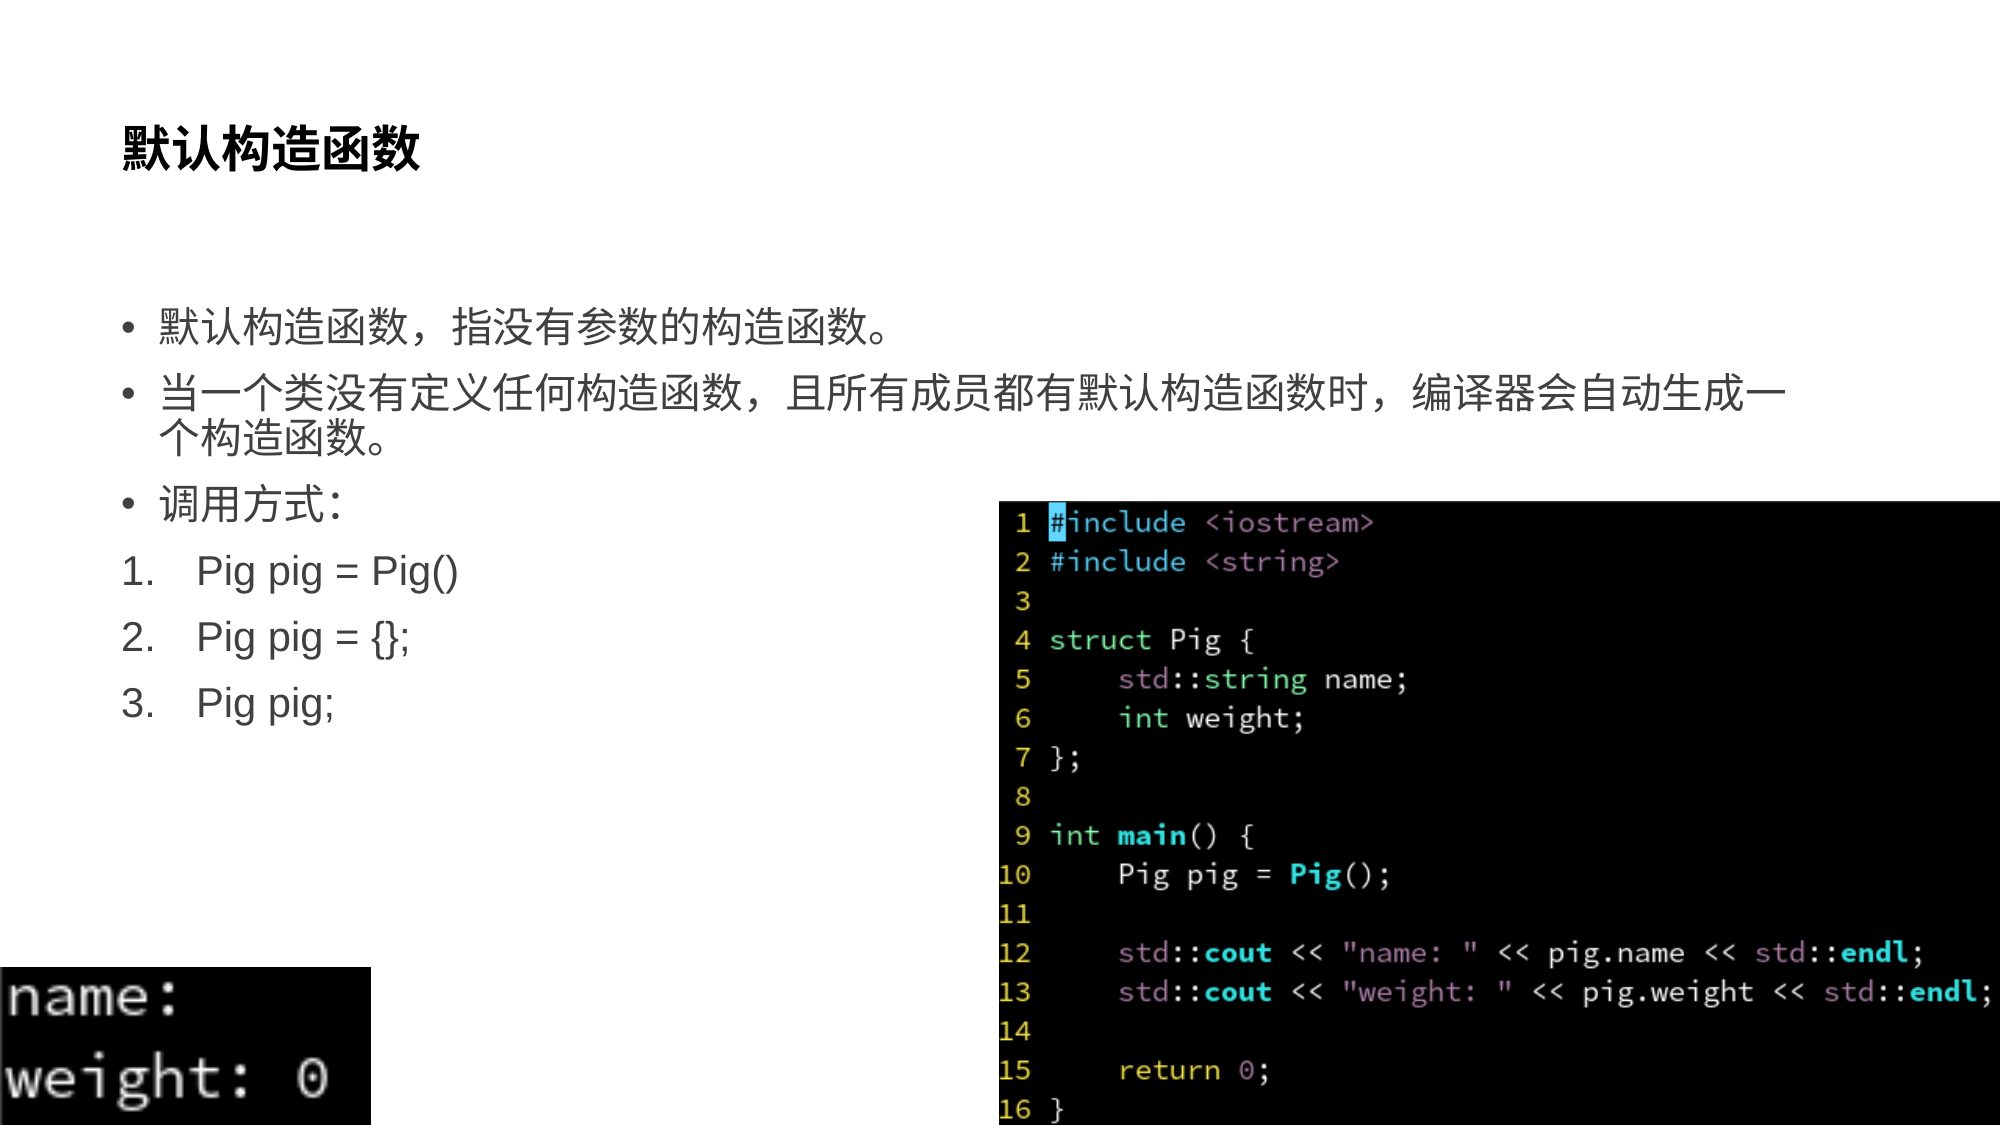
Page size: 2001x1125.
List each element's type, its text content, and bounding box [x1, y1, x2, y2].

picture [0, 967, 371, 1125]
title 默认构造函数 [106, 42, 1832, 260]
list 默认构造函数，指没有参数的构造函数。 当一个类没有定义任何构造函数，且所有成员都有默认构造函数时，编译器会自动生成一个构造函数。 调用方式： Pig pig = Pig() Pig pig = {}; Pig pig; [106, 299, 1832, 1014]
picture [999, 501, 2000, 1125]
